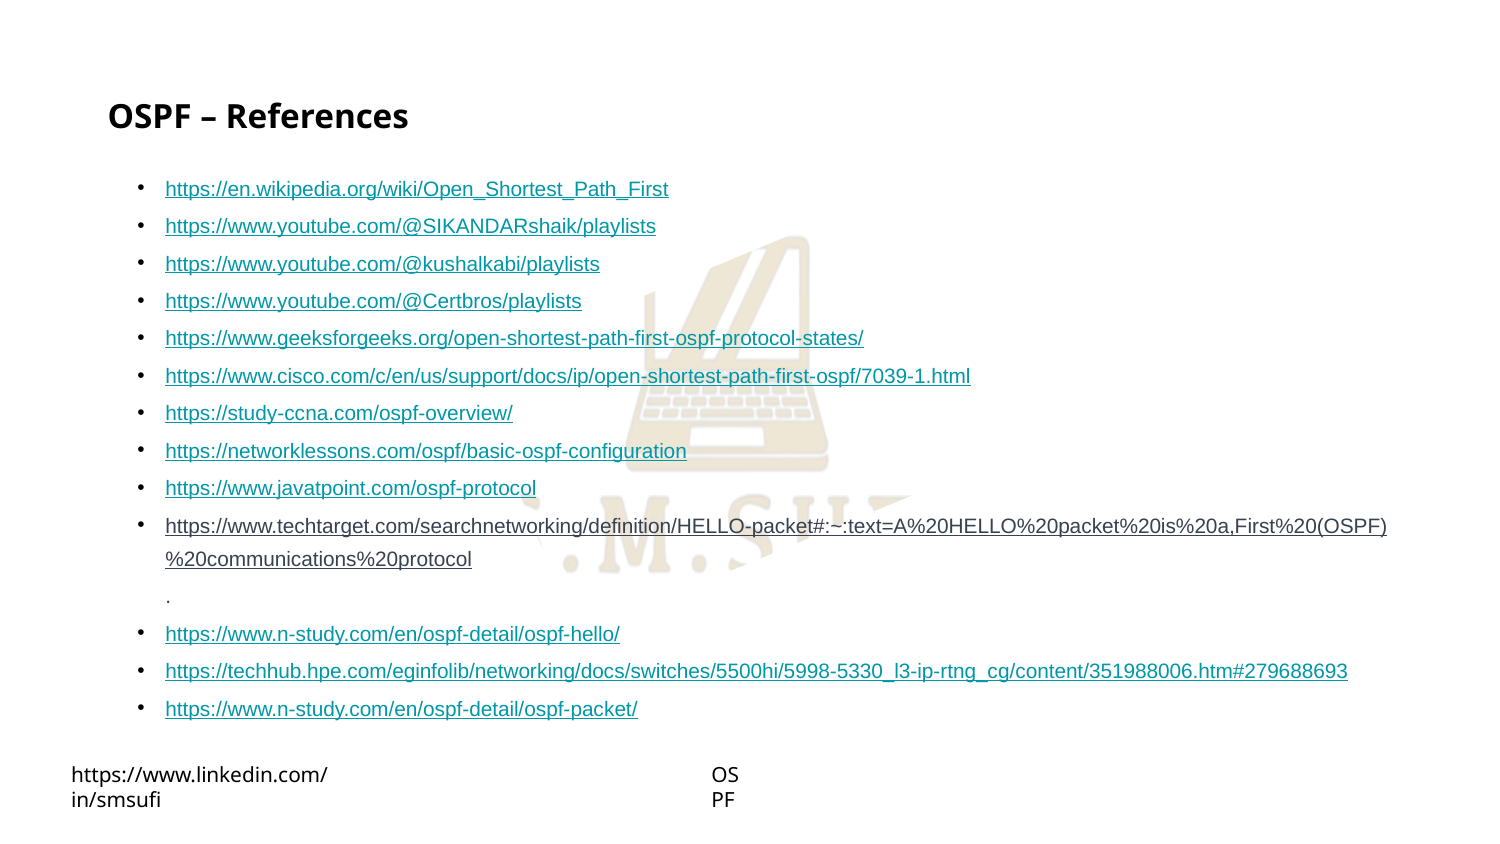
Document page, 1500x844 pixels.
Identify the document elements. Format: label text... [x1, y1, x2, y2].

text_box https://en.wikipedia.org/wiki/Open_Shortest_Path_First https://www.youtube.com/@SIKANDARshaik/playlists https://www.youtube.com/@kushalkabi/playlists https://www.youtube.com/@Certbros/playlists https://www.geeksforgeeks.org/open-shortest-path-first-ospf-protocol-states/ https://www.cisco.com/c/en/us/support/docs/ip/open-shortest-path-first-ospf/7039-1.html https://study-ccna.com/ospf-overview/ https://networklessons.com/ospf/basic-ospf-configuration https://www.javatpoint.com/ospf-protocol https://www.techtarget.com/searchnetworking/definition/HELLO-packet#:~:text=A%20HELLO%20packet%20is%20a,First%20(OSPF)%20communications%20protocol. https://www.n-study.com/en/ospf-detail/ospf-hello/ https://techhub.hpe.com/eginfolib/networking/docs/switches/5500hi/5998-5330_l3-ip-rtng_cg/content/351988006.htm#279688693 https://www.n-study.com/en/ospf-detail/ospf-packet/ [122, 155, 1414, 732]
text_box OSPF – References [92, 88, 1360, 144]
